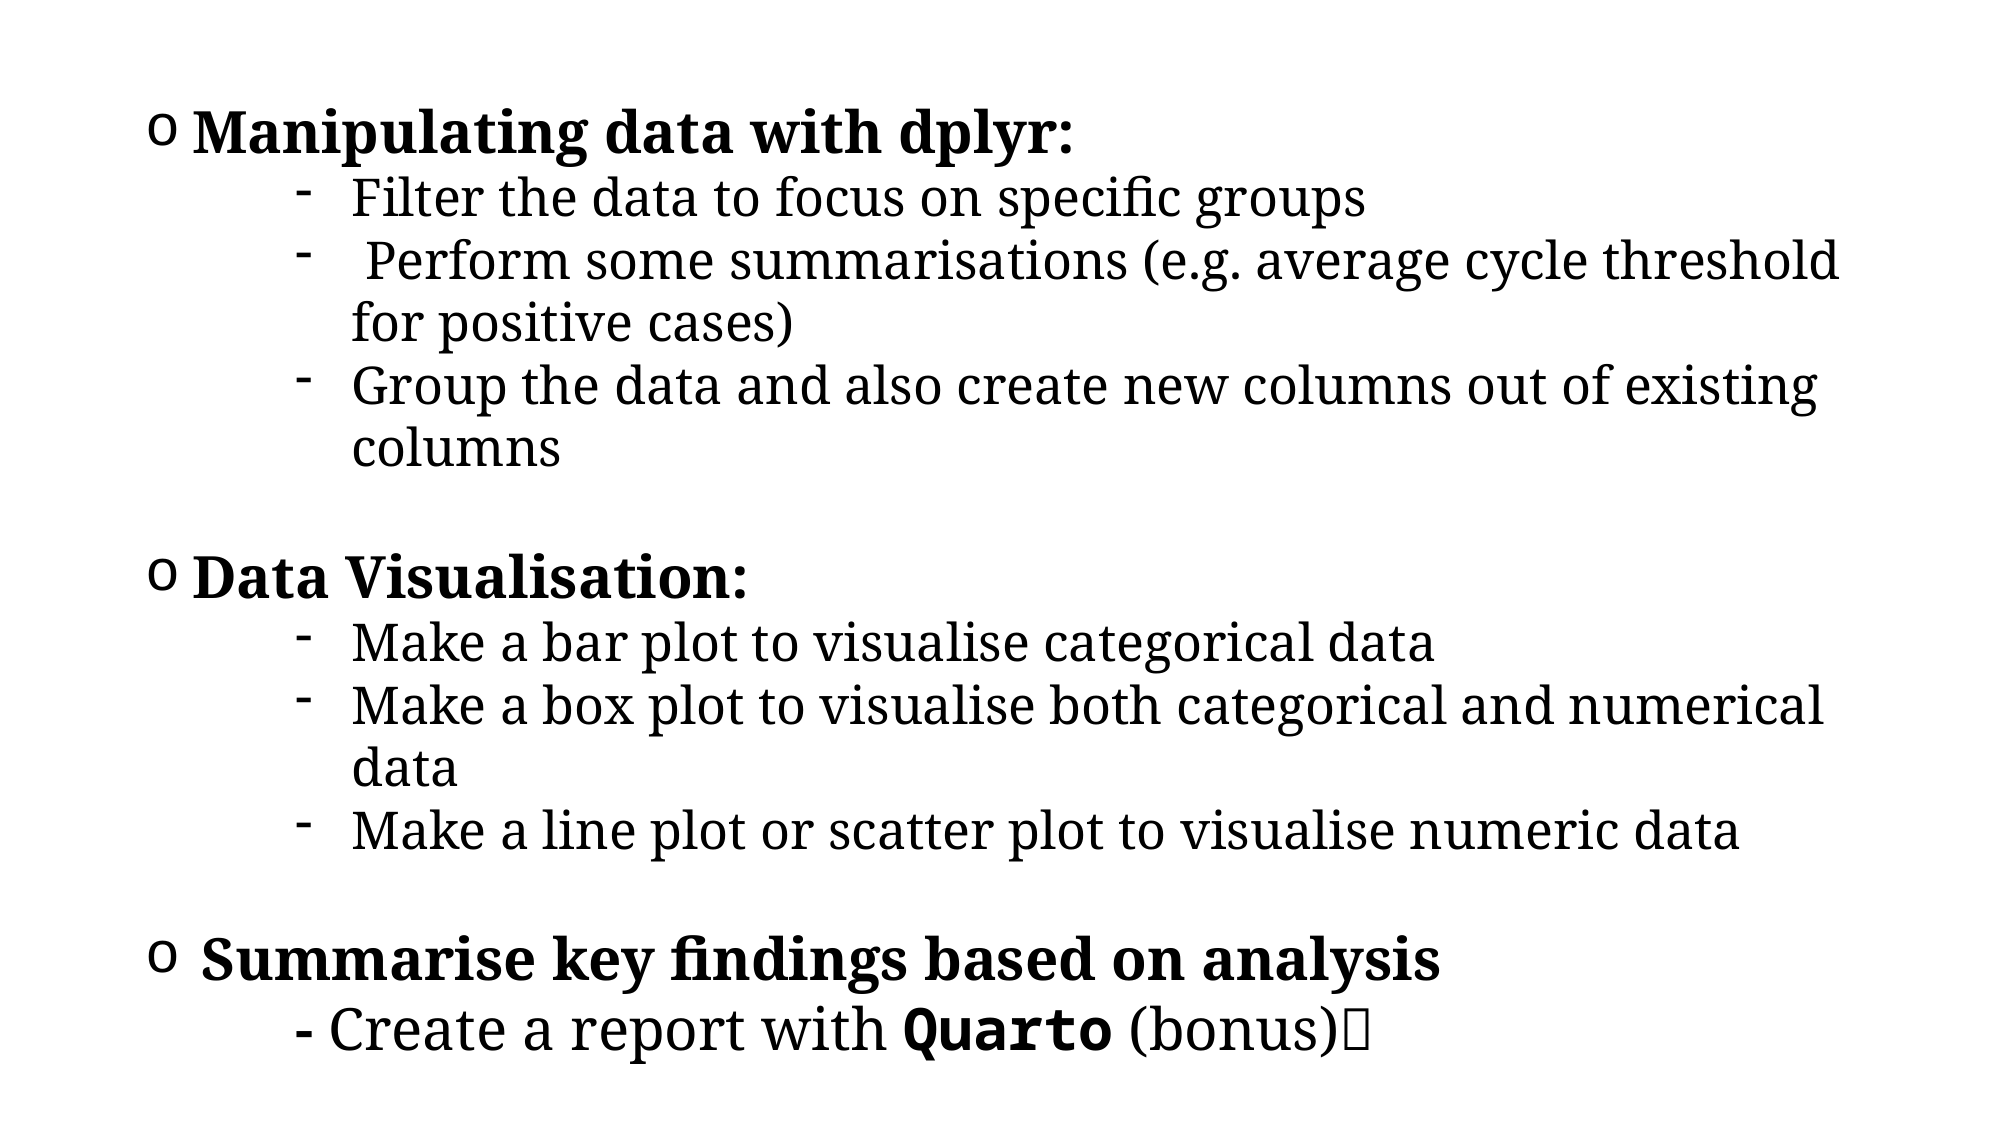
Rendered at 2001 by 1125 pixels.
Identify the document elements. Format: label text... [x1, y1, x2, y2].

text_box Manipulating data with dplyr: Filter the data to focus on specific groups Perform some summarisations (e.g. average cycle threshold for positive cases) Group the data and also create new columns out of existing columns Data Visualisation: Make a bar plot to visualise categorical data Make a box plot to visualise both categorical and numerical data Make a line plot or scatter plot to visualise numeric data Summarise key findings based on analysis - Create a report with Quarto (bonus)✨ [130, 87, 1915, 1070]
